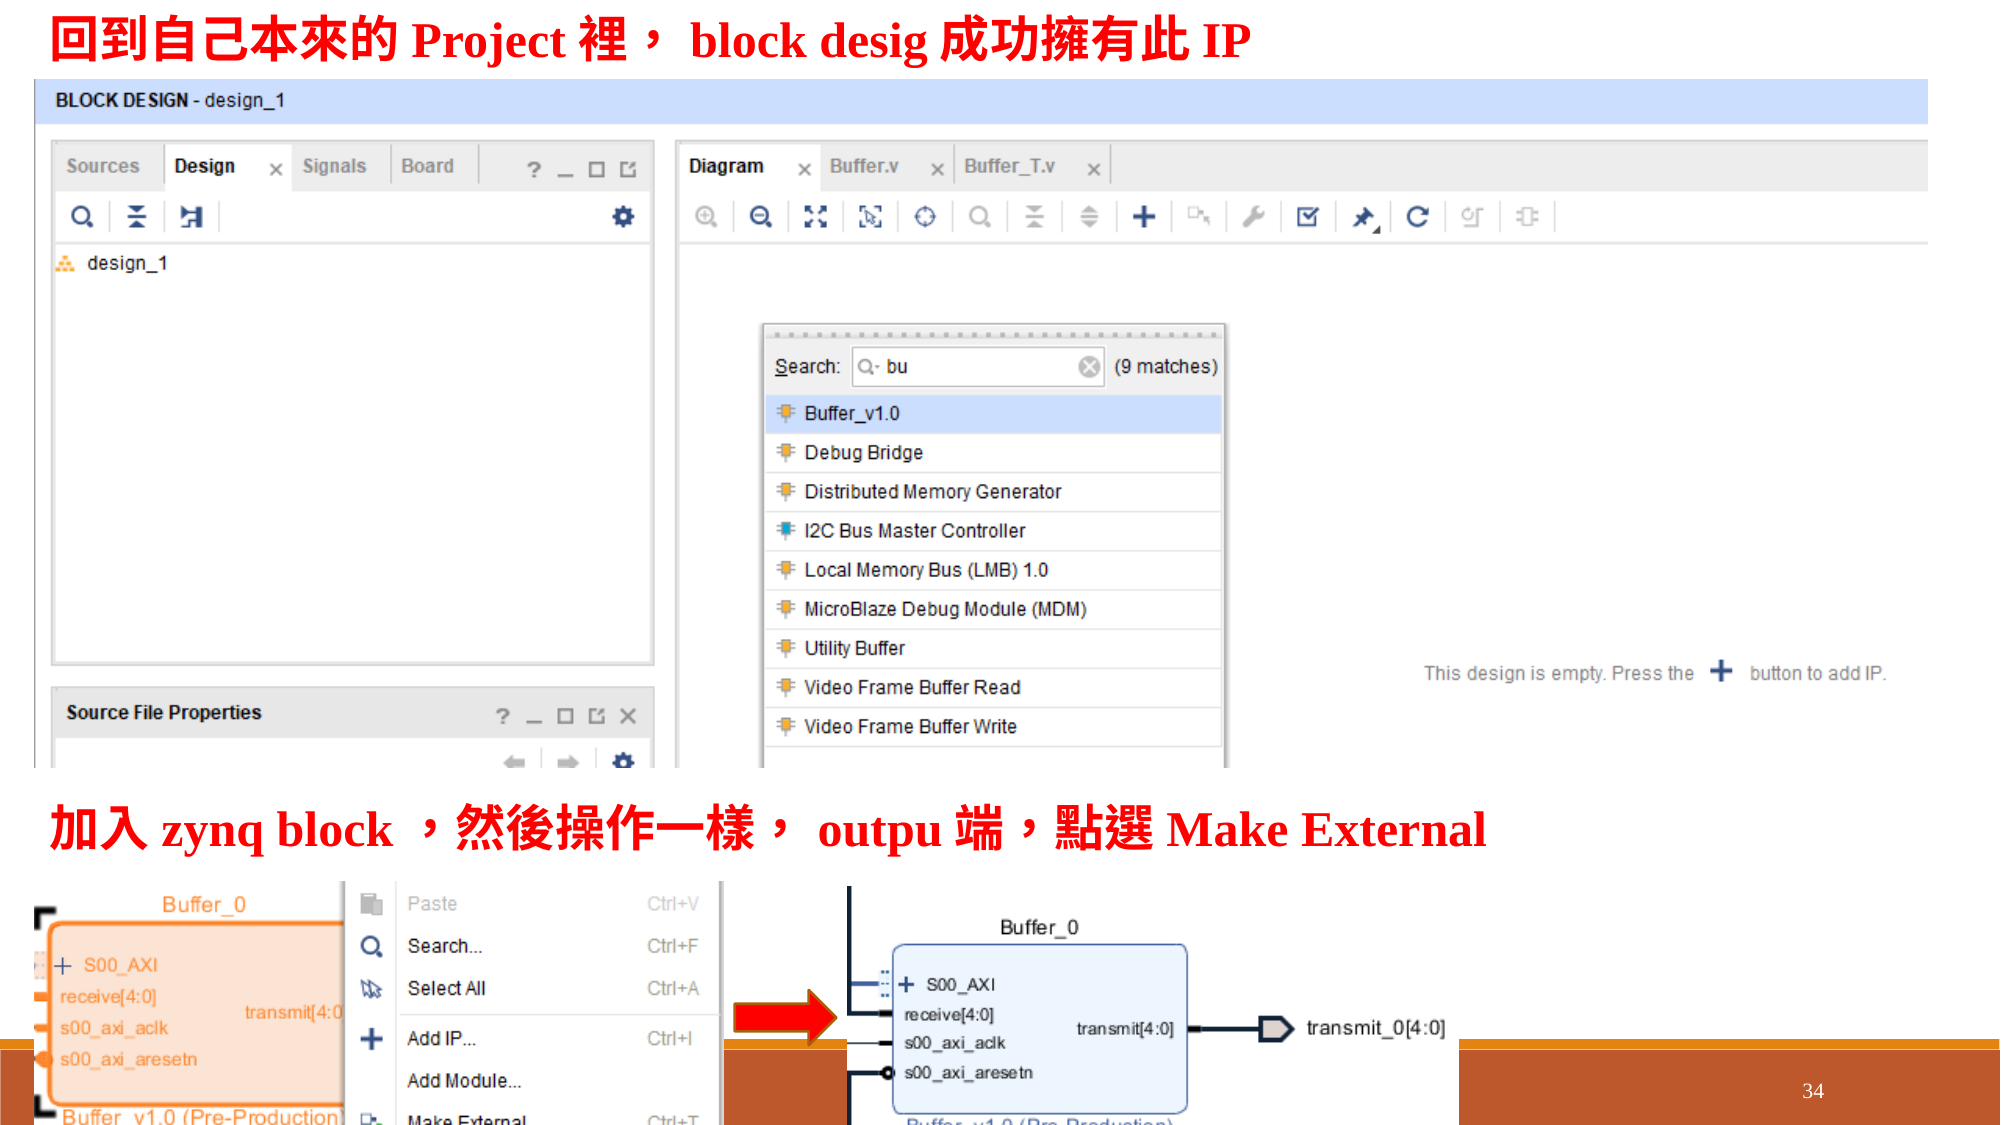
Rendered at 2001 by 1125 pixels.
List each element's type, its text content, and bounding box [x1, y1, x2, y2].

text_box 加入zynq block，然後操作一樣，outpu端，點選Make External [34, 788, 1560, 864]
picture [34, 79, 1928, 768]
text_box 回到自己本來的Project裡，block desig成功擁有此IP [34, 0, 1560, 75]
picture [846, 885, 1459, 1125]
text_box [733, 988, 838, 1047]
picture [34, 880, 725, 1125]
slide_number 34 [1624, 1059, 1840, 1120]
